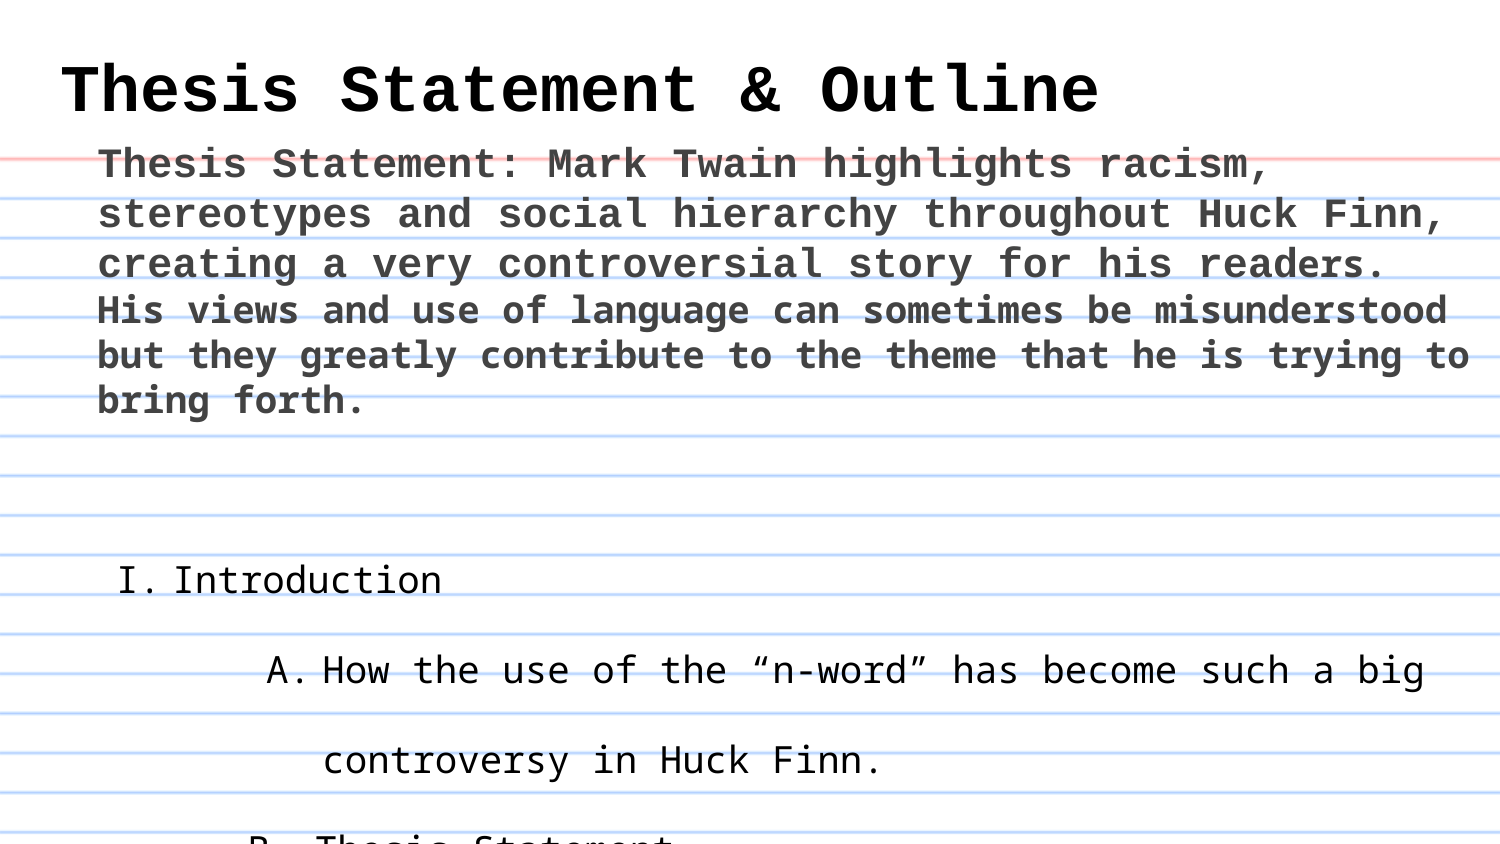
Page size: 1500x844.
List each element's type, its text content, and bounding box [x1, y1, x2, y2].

list Thesis Statement: Mark Twain highlights racism, stereotypes and social hierarchy throughout Huck Finn, creating a very controversial story for his readers. His views and use of language can sometimes be misunderstood but they greatly contribute to the theme that he is trying to bring forth. Introduction How the use of the “n-word” has become such a big controversy in Huck Finn. B. Thesis Statement [82, 120, 1492, 822]
title Thesis Statement & Outline [45, 33, 1455, 135]
picture [0, 0, 1500, 844]
